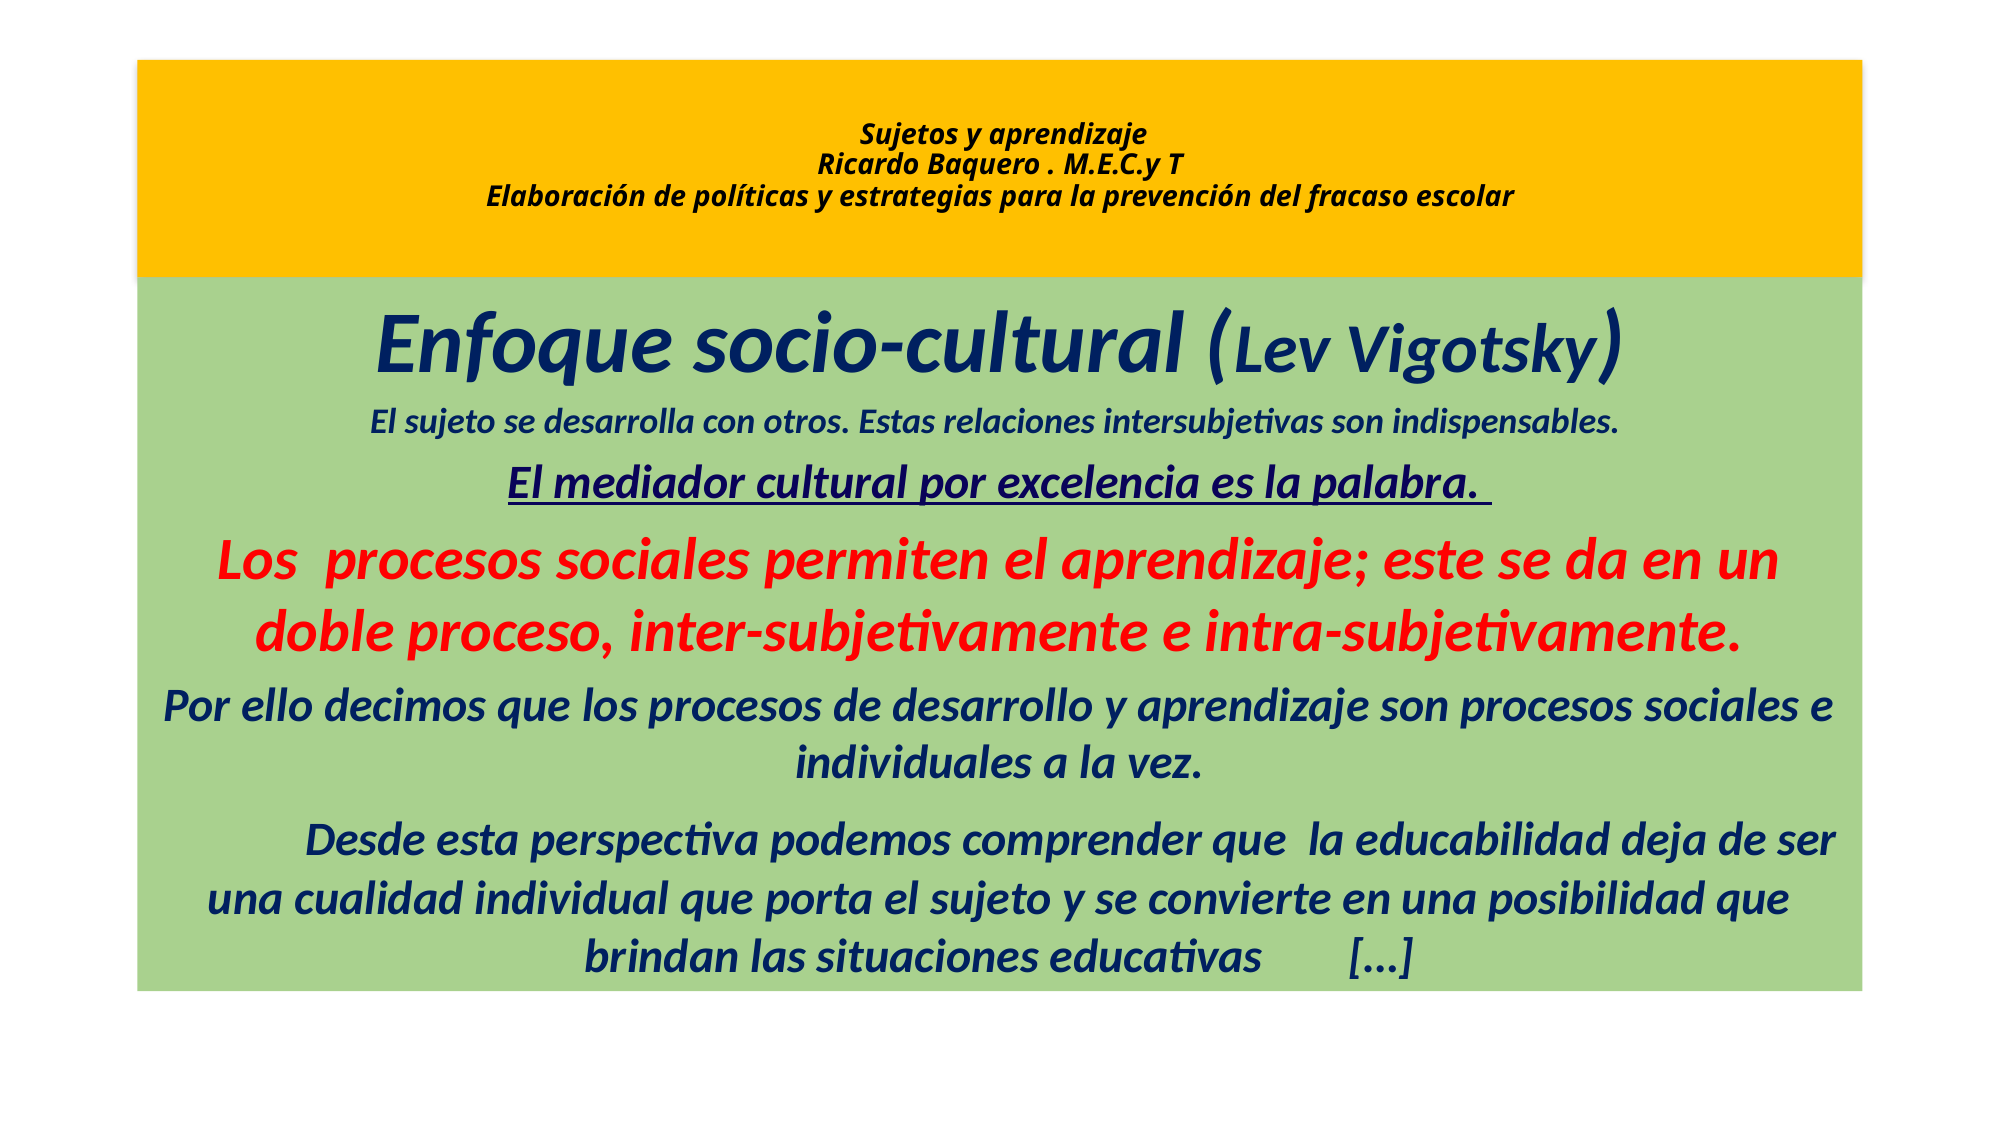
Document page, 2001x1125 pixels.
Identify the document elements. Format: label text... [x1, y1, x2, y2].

list Enfoque socio-cultural (Lev Vigotsky) El sujeto se desarrolla con otros. Estas relaciones intersubjetivas son indispensables. El mediador cultural por excelencia es la palabra. Los procesos sociales permiten el aprendizaje; este se da en un doble proceso, inter-subjetivamente e intra-subjetivamente. Por ello decimos que los procesos de desarrollo y aprendizaje son procesos sociales e individuales a la vez. Desde esta perspectiva podemos comprender que la educabilidad deja de ser una cualidad individual que porta el sujeto y se convierte en una posibilidad que brindan las situaciones educativas […] [137, 277, 1863, 992]
title Sujetos y aprendizaje Ricardo Baquero . M.E.C.y T Elaboración de políticas y estrategias para la prevención del fracaso escolar [137, 59, 1863, 277]
